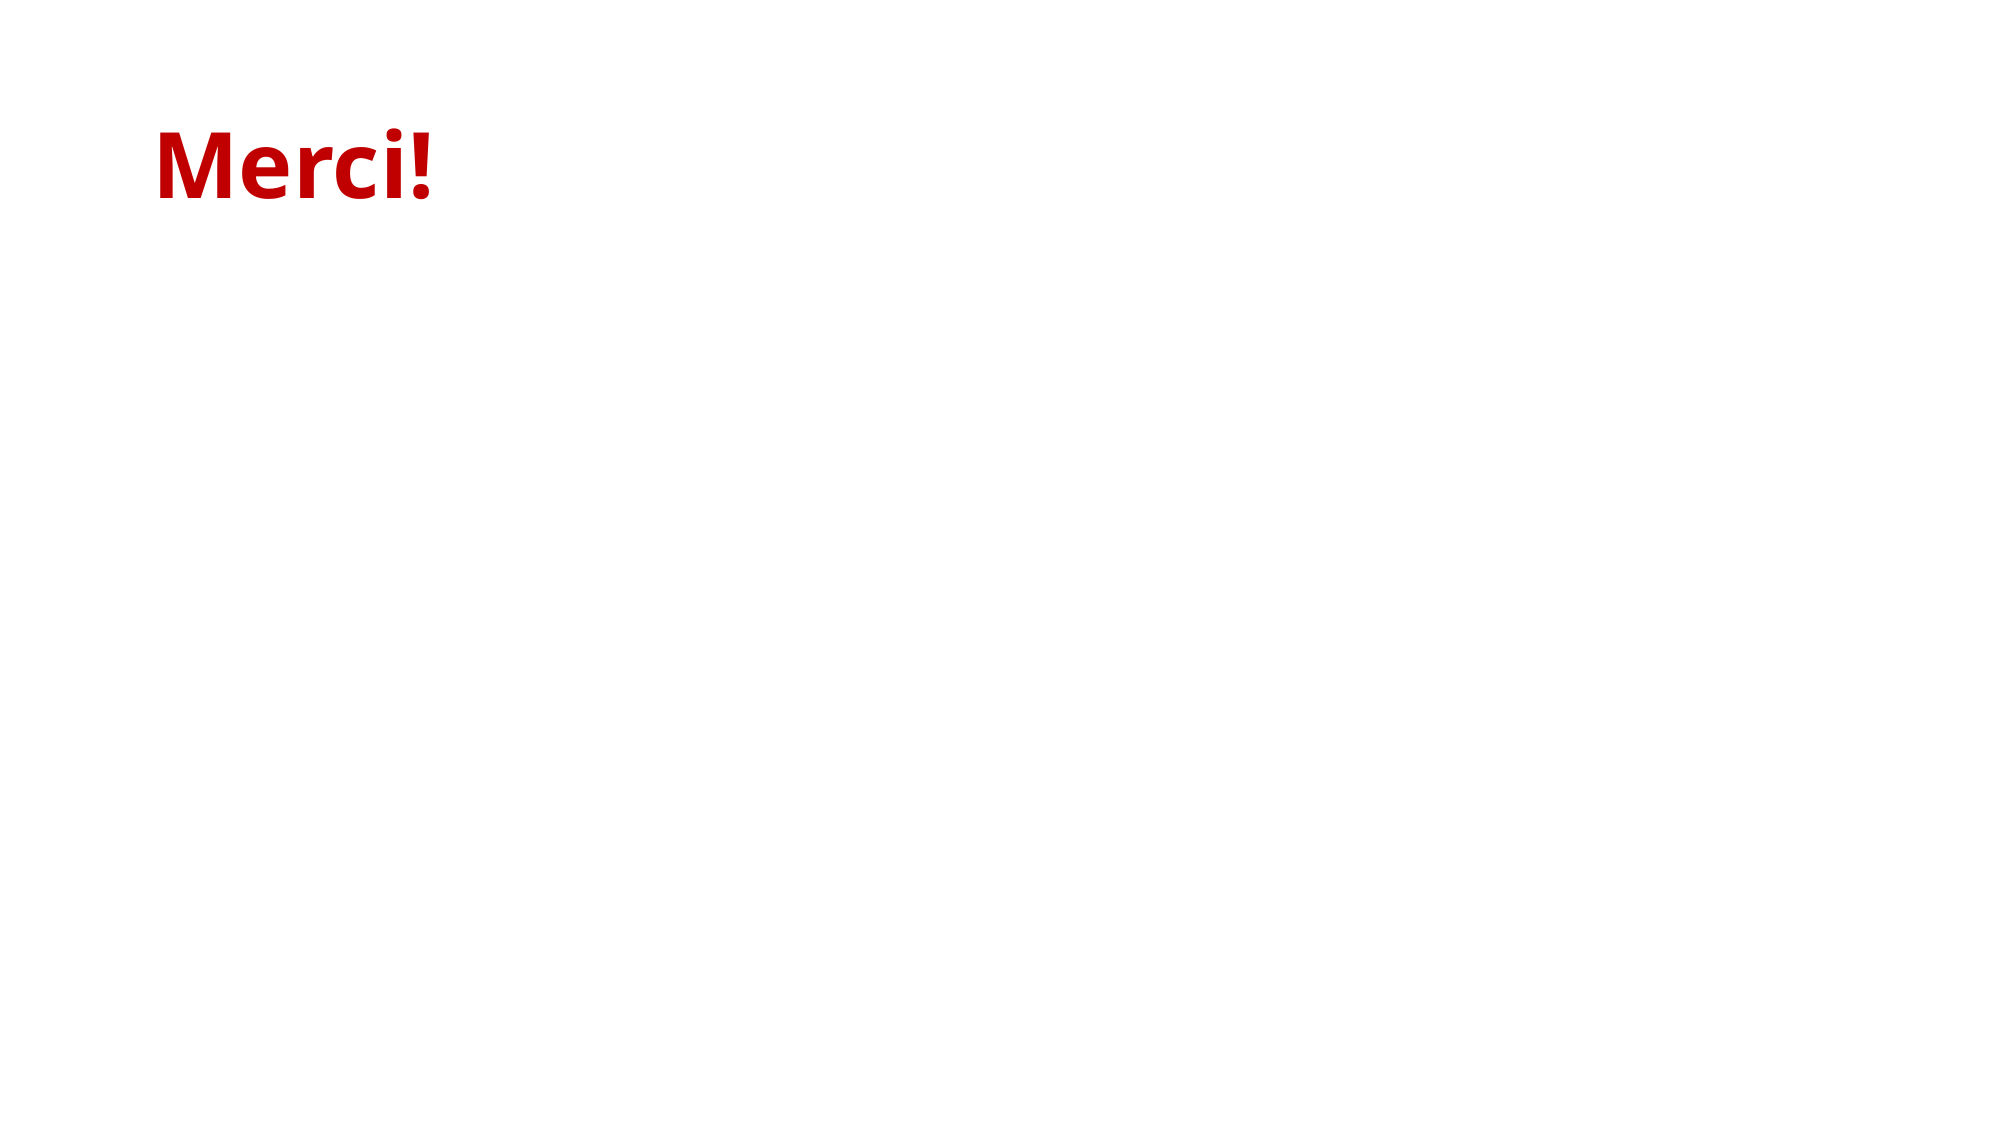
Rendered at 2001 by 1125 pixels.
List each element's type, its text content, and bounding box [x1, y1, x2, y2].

title Merci! [137, 59, 1863, 278]
